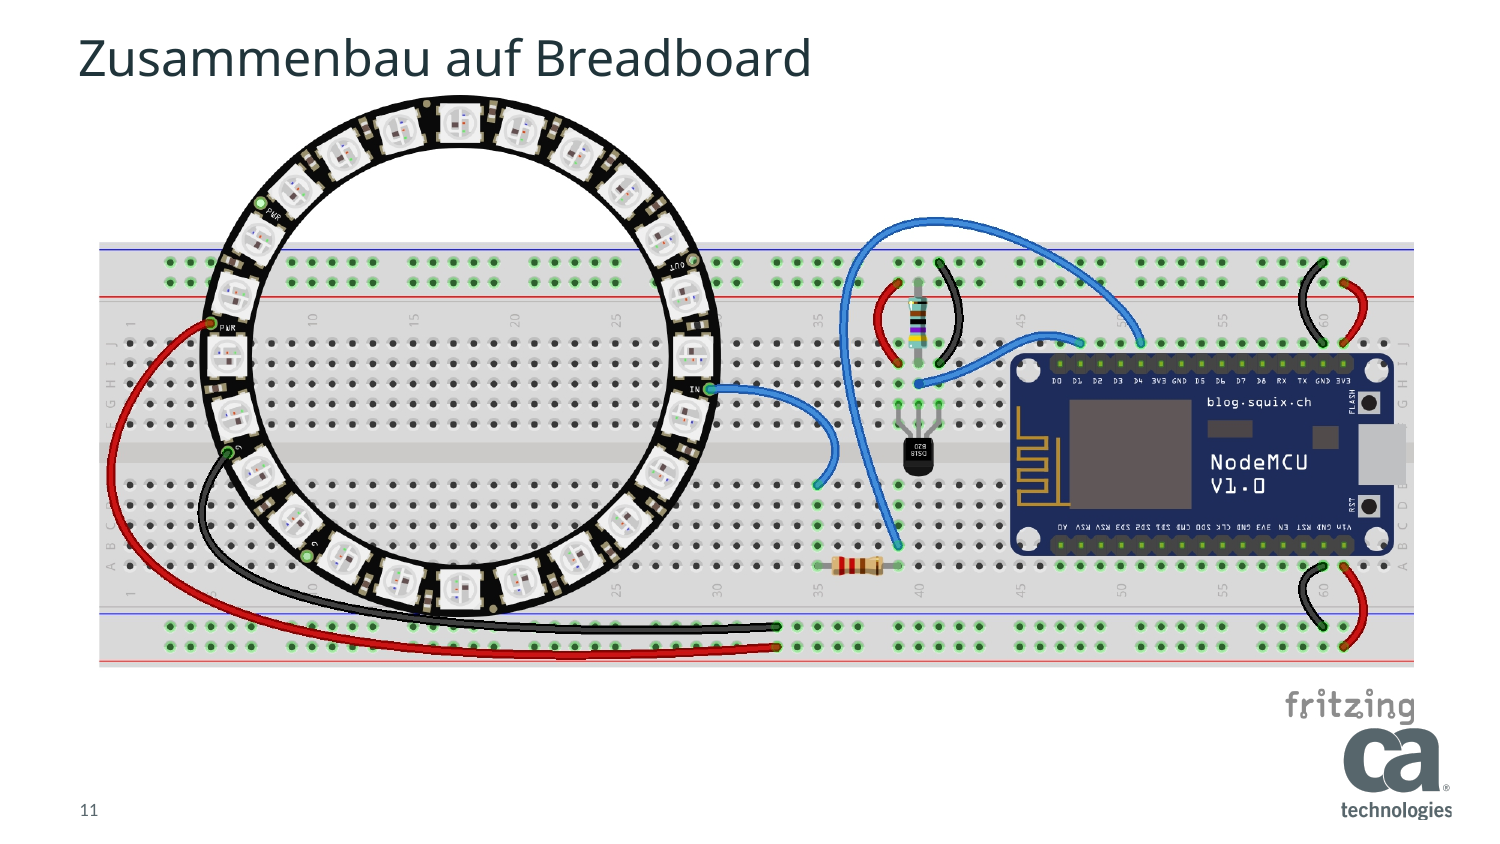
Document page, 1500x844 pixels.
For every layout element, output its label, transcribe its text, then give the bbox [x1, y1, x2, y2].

title Zusammenbau auf Breadboard [63, 25, 1414, 96]
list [92, 95, 1414, 725]
